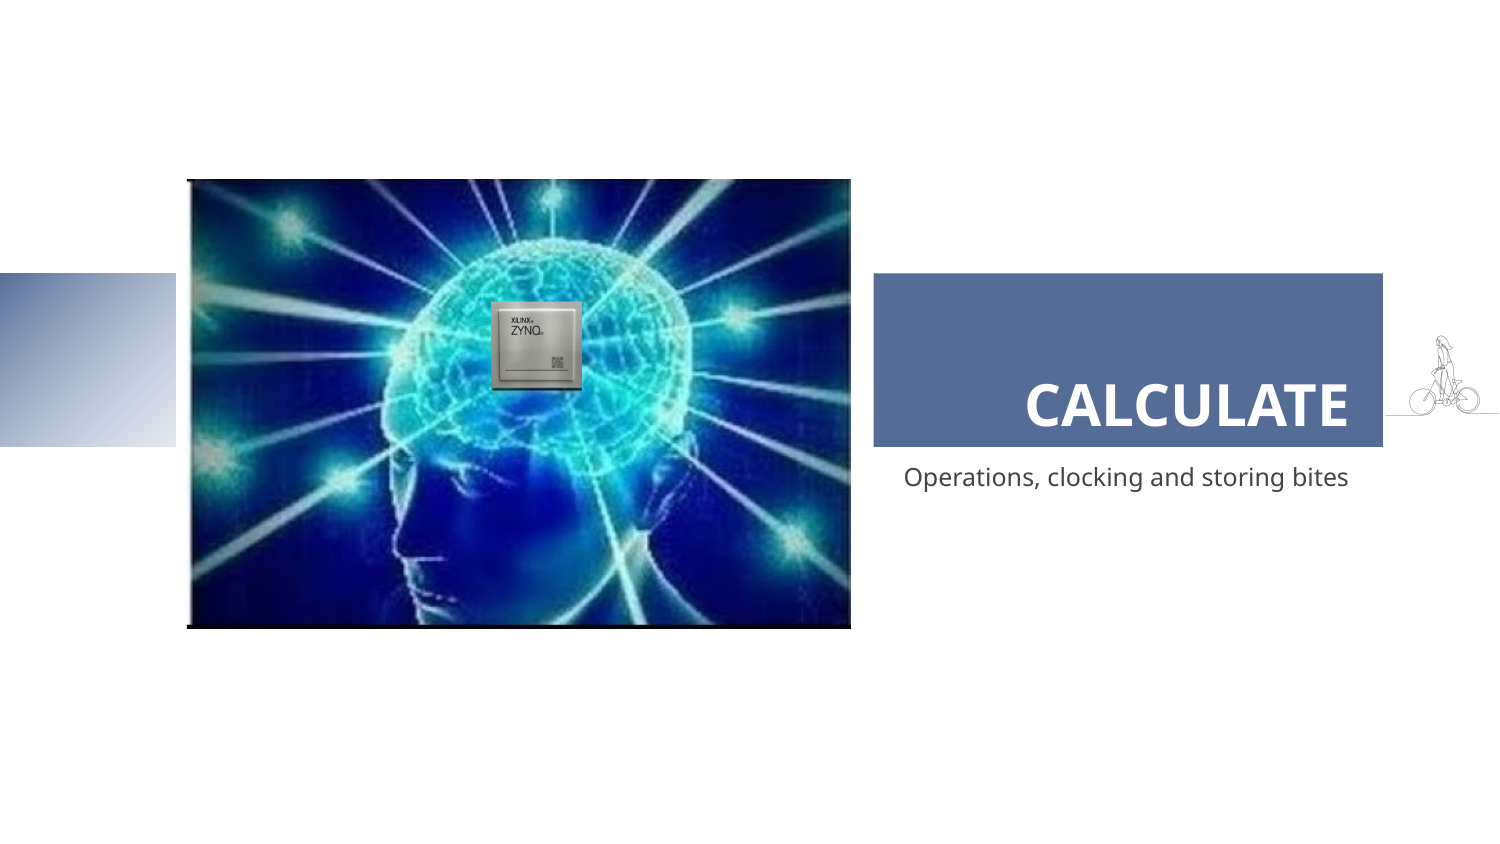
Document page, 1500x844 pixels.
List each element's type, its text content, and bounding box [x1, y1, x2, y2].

text_box [1365, 273, 1383, 447]
picture [1384, 329, 1500, 423]
text_box [873, 273, 891, 447]
text_box [0, 273, 176, 447]
title CALCULATE [891, 116, 1365, 446]
subtitle Operations, clocking and storing bites [879, 446, 1365, 740]
picture [186, 179, 852, 629]
